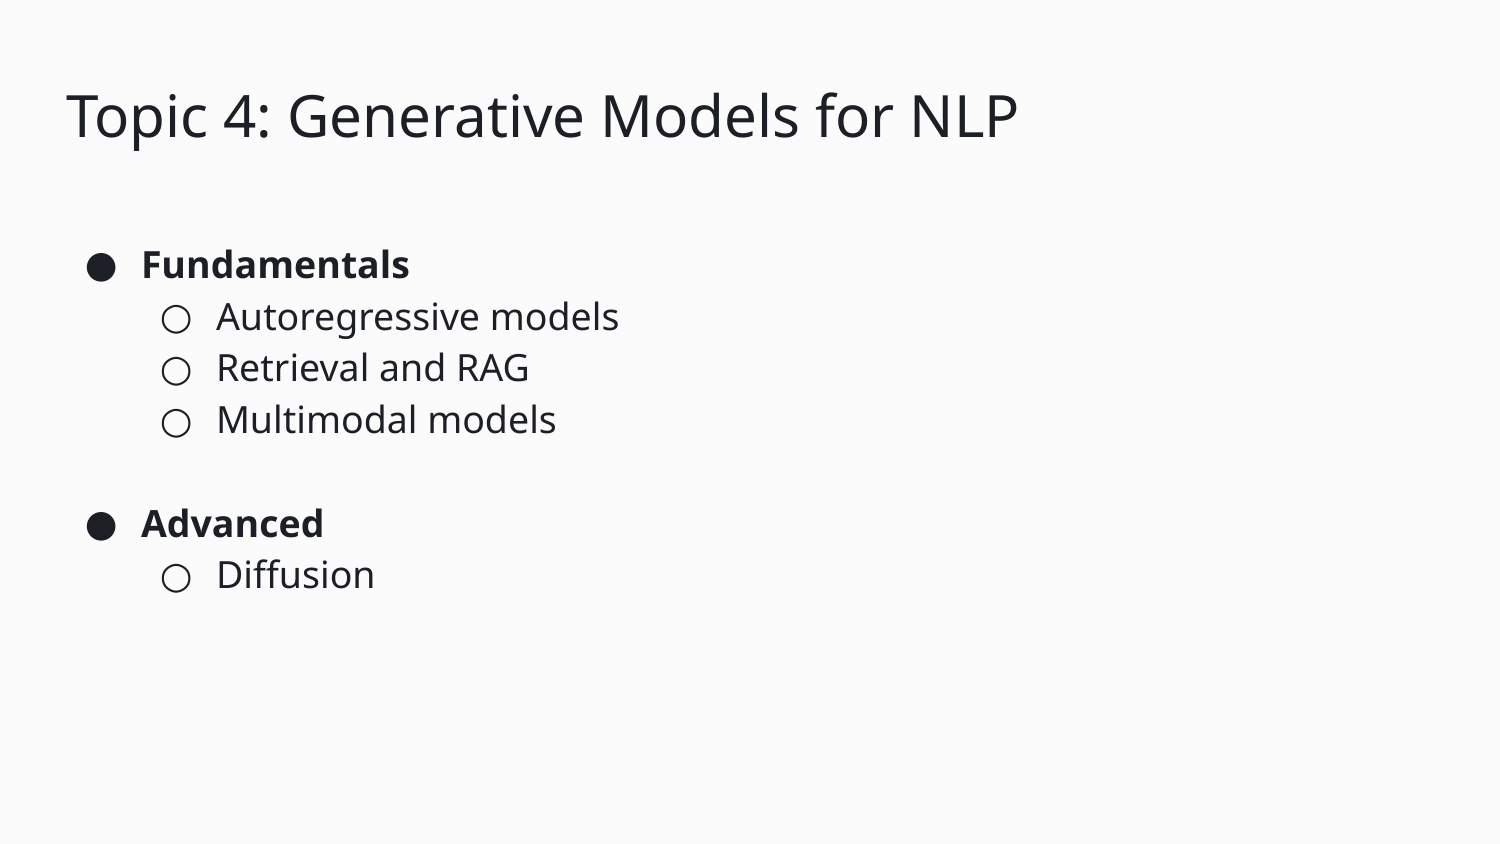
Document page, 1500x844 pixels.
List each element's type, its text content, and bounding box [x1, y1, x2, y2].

title Topic 4: Generative Models for NLP [51, 72, 1449, 167]
list Fundamentals Autoregressive models Retrieval and RAG Multimodal models Advanced Diffusion [51, 174, 1449, 709]
